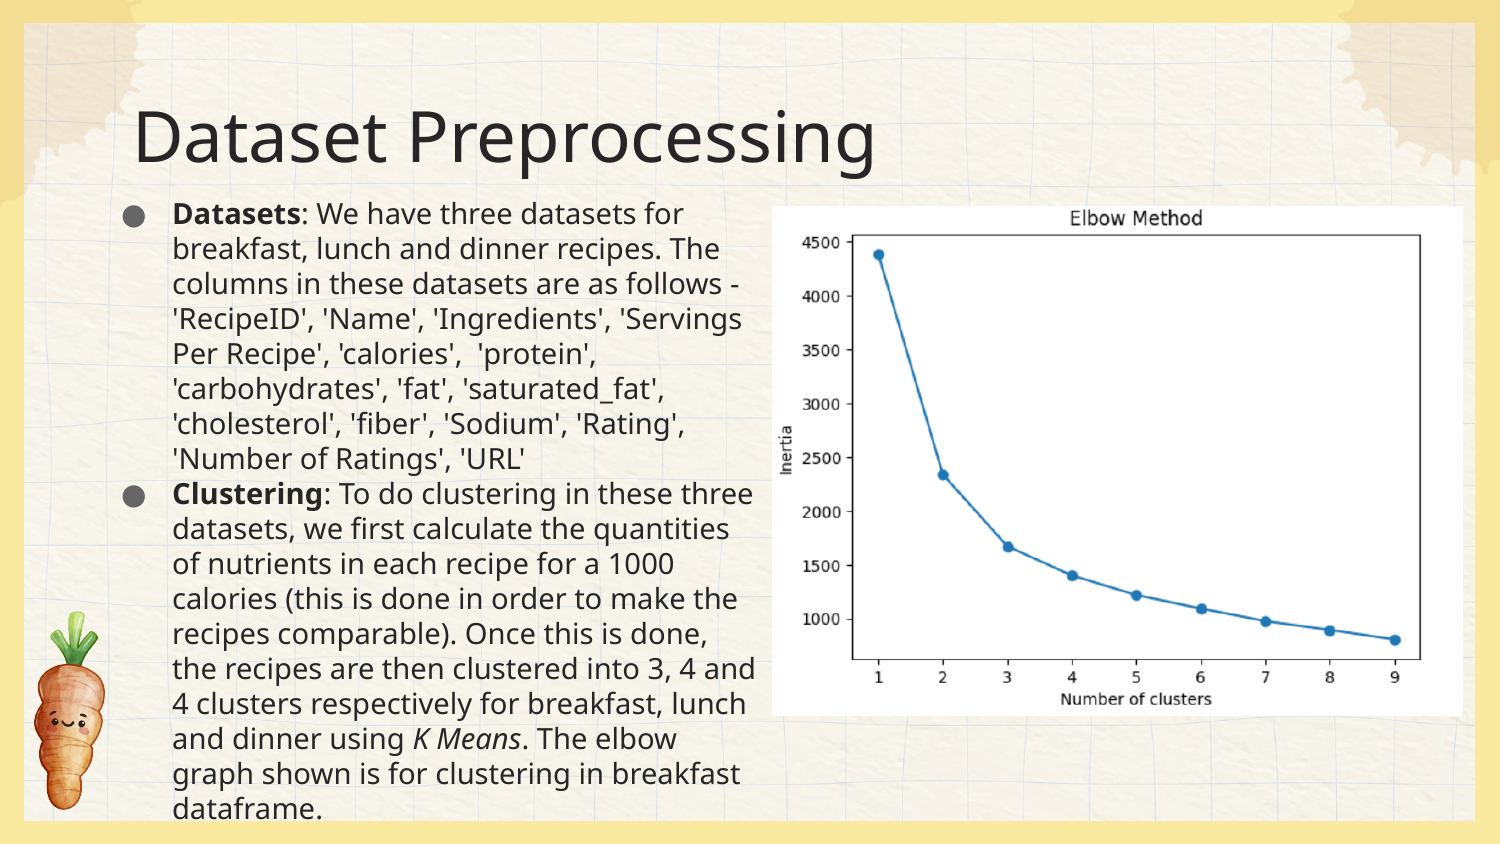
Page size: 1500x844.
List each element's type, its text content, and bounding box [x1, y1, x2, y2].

list Datasets: We have three datasets for breakfast, lunch and dinner recipes. The columns in these datasets are as follows - 'RecipeID', 'Name', 'Ingredients', 'Servings Per Recipe', 'calories', 'protein', 'carbohydrates', 'fat', 'saturated_fat', 'cholesterol', 'fiber', 'Sodium', 'Rating', 'Number of Ratings', 'URL' Clustering: To do clustering in these three datasets, we first calculate the quantities of nutrients in each recipe for a 1000 calories (this is done in order to make the recipes comparable). Once this is done, the recipes are then clustered into 3, 4 and 4 clusters respectively for breakfast, lunch and dinner using K Means. The elbow graph shown is for clustering in breakfast dataframe. [82, 180, 773, 799]
picture [34, 611, 105, 810]
picture [24, 23, 172, 245]
picture [771, 23, 1475, 716]
title Dataset Preprocessing [116, 76, 1383, 182]
